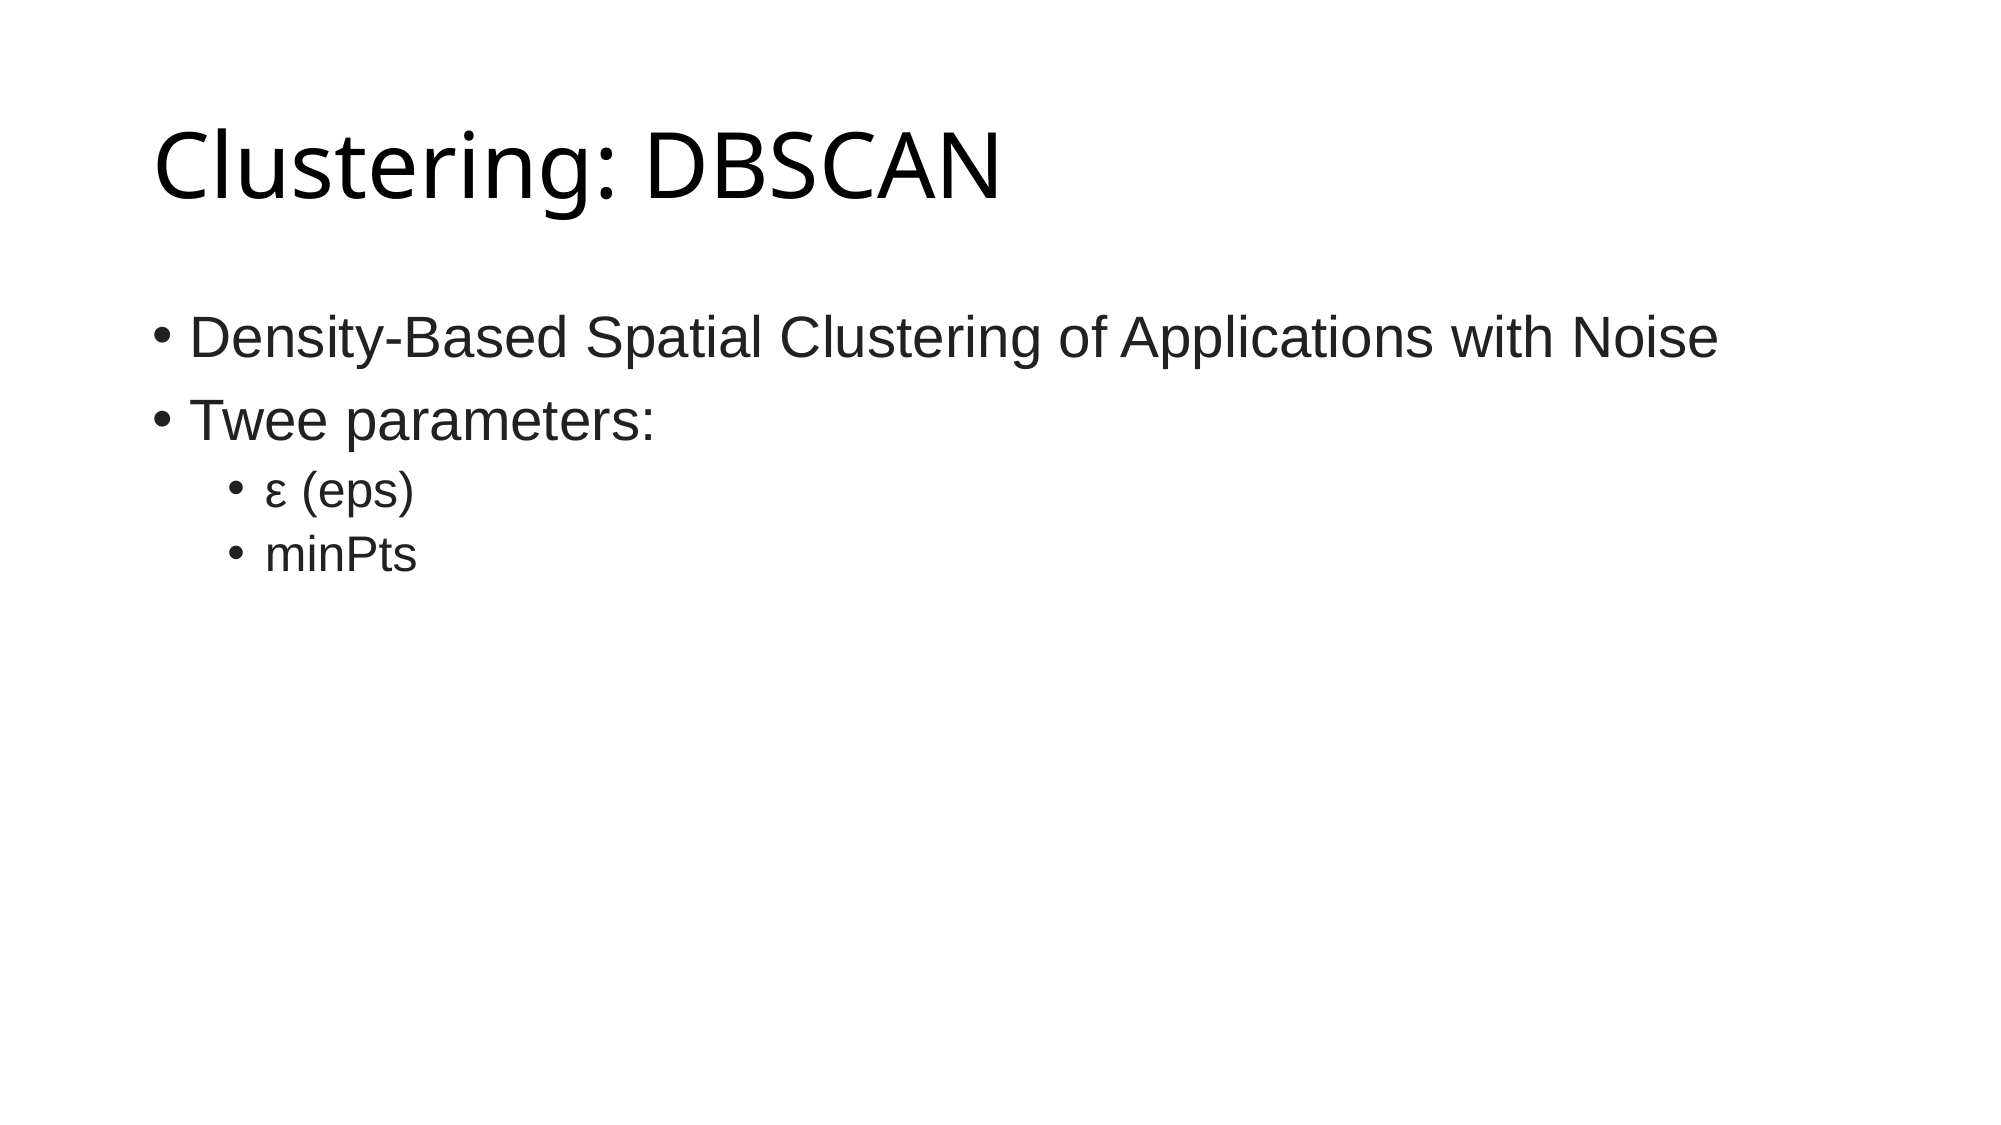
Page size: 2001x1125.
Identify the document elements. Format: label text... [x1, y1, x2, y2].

list Density-Based Spatial Clustering of Applications with Noise Twee parameters: ε (eps) minPts [137, 299, 1863, 1014]
title Clustering: DBSCAN [137, 59, 1863, 278]
